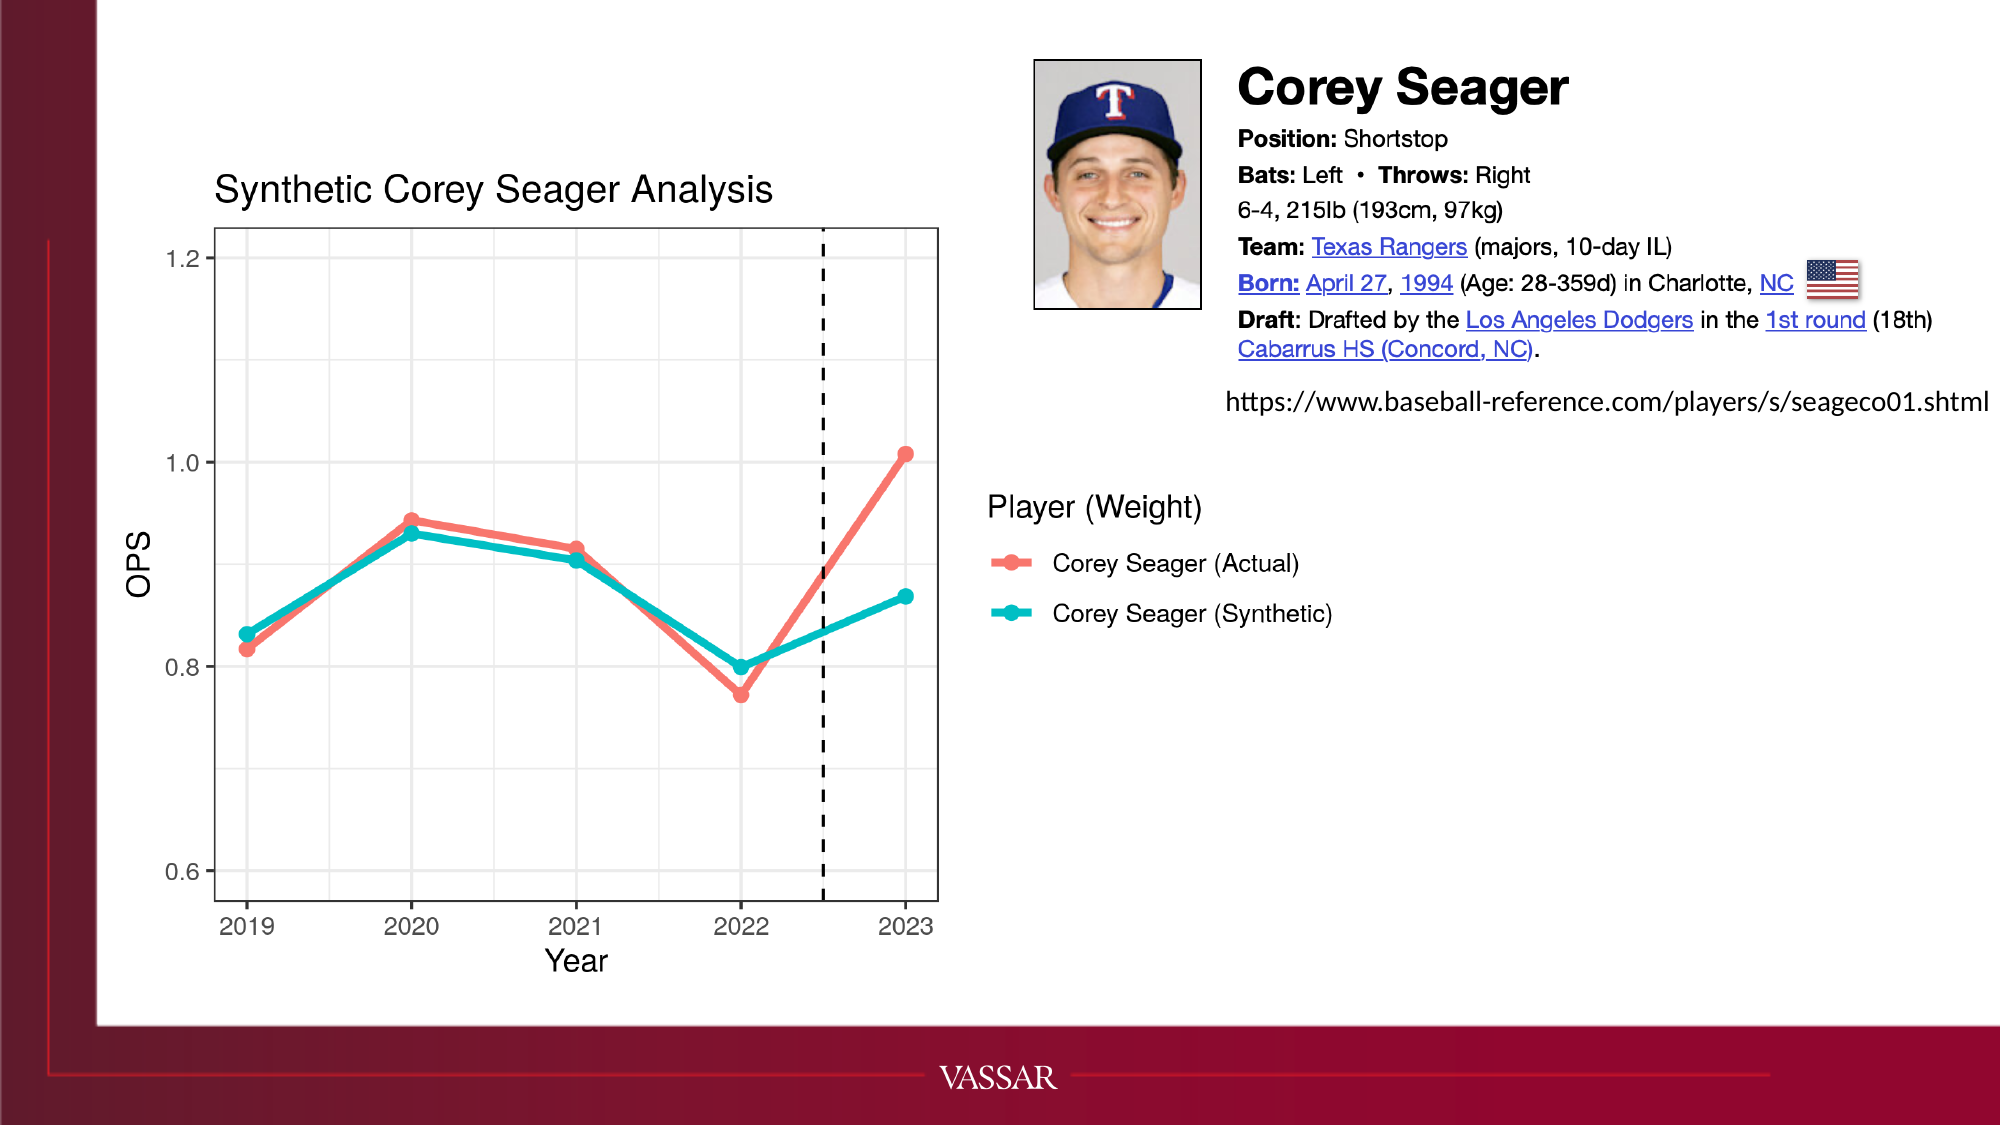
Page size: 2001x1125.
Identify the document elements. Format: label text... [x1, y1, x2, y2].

picture [0, 0, 2000, 1125]
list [110, 158, 1365, 995]
text_box https://www.baseball-reference.com/players/s/seageco01.shtml [1365, 374, 2000, 425]
